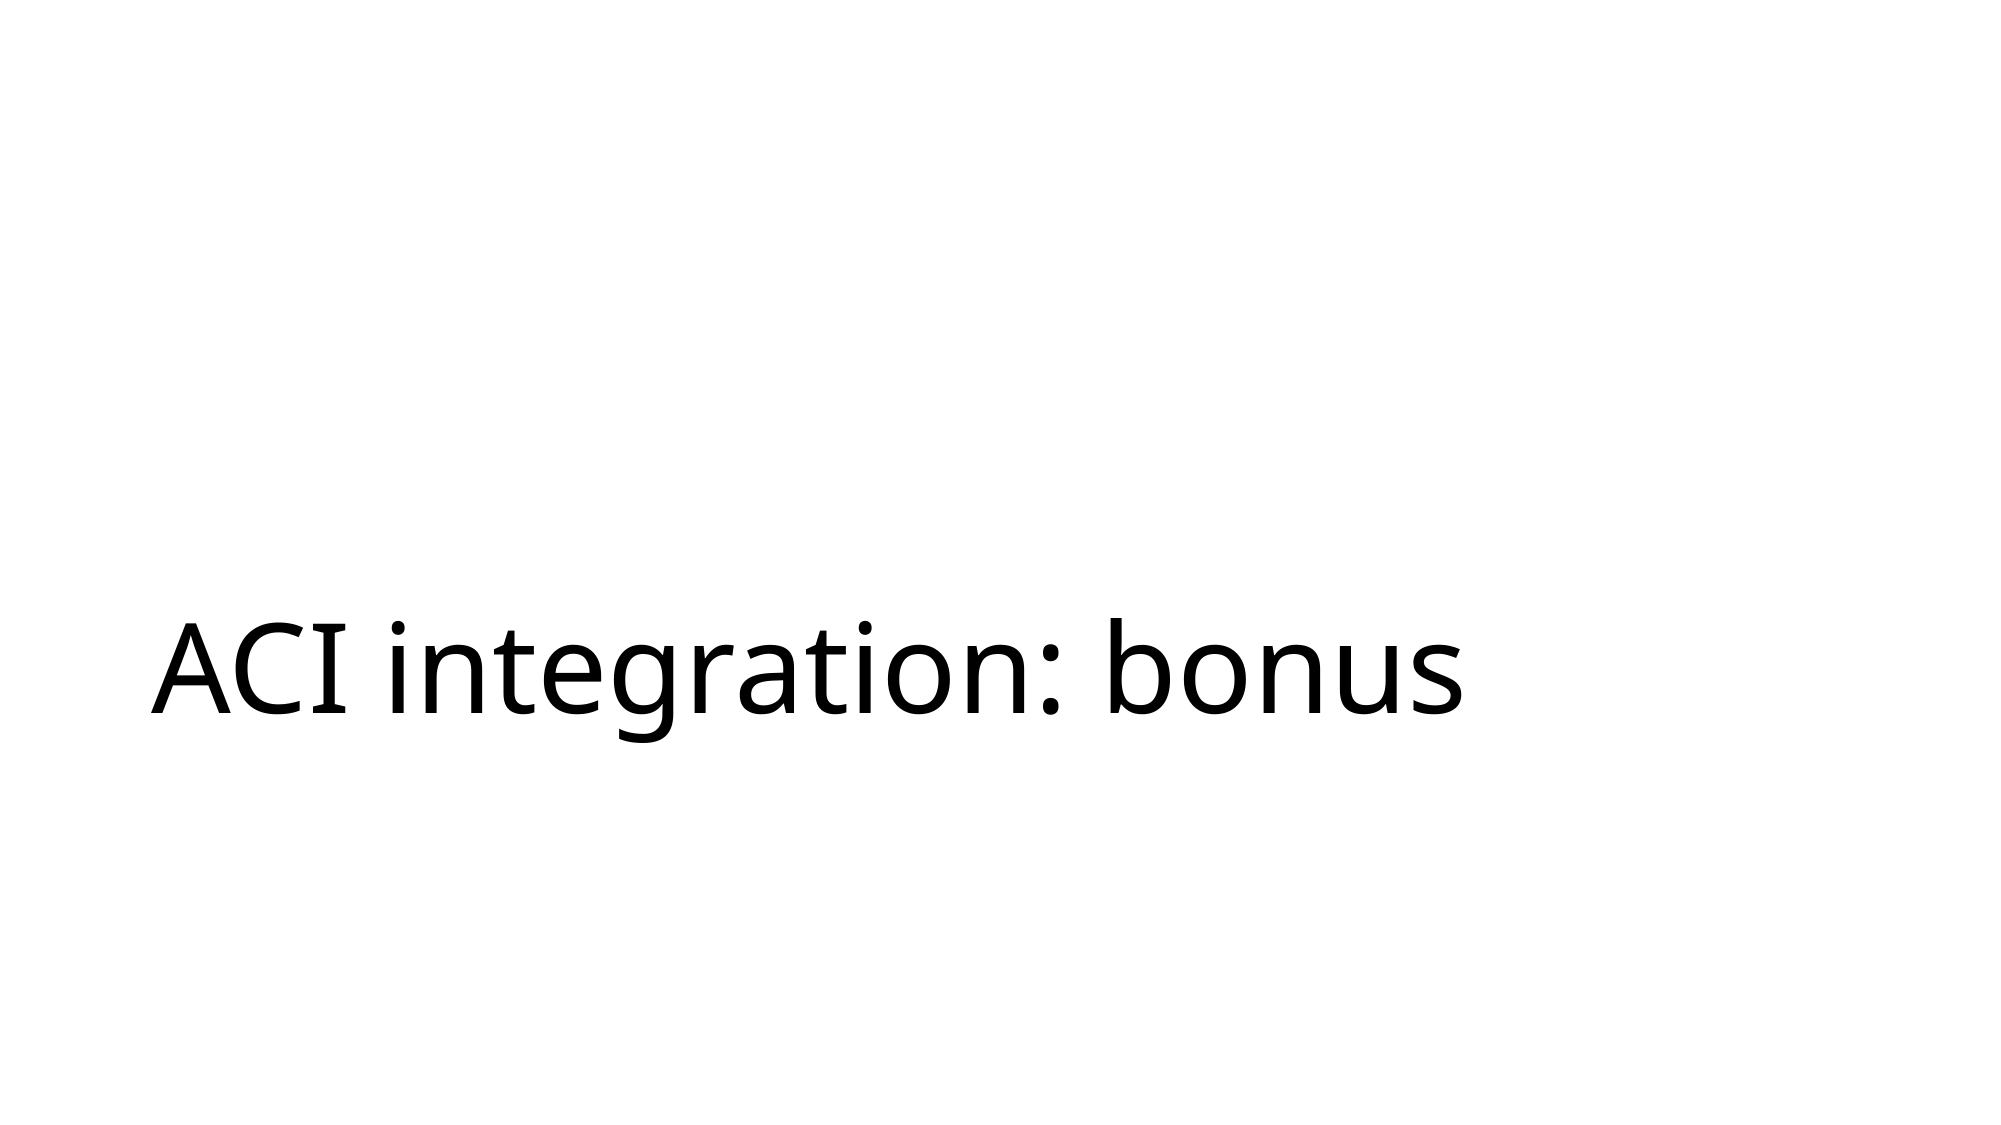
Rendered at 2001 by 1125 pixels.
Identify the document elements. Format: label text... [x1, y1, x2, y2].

title ACI integration: bonus [136, 280, 1862, 749]
